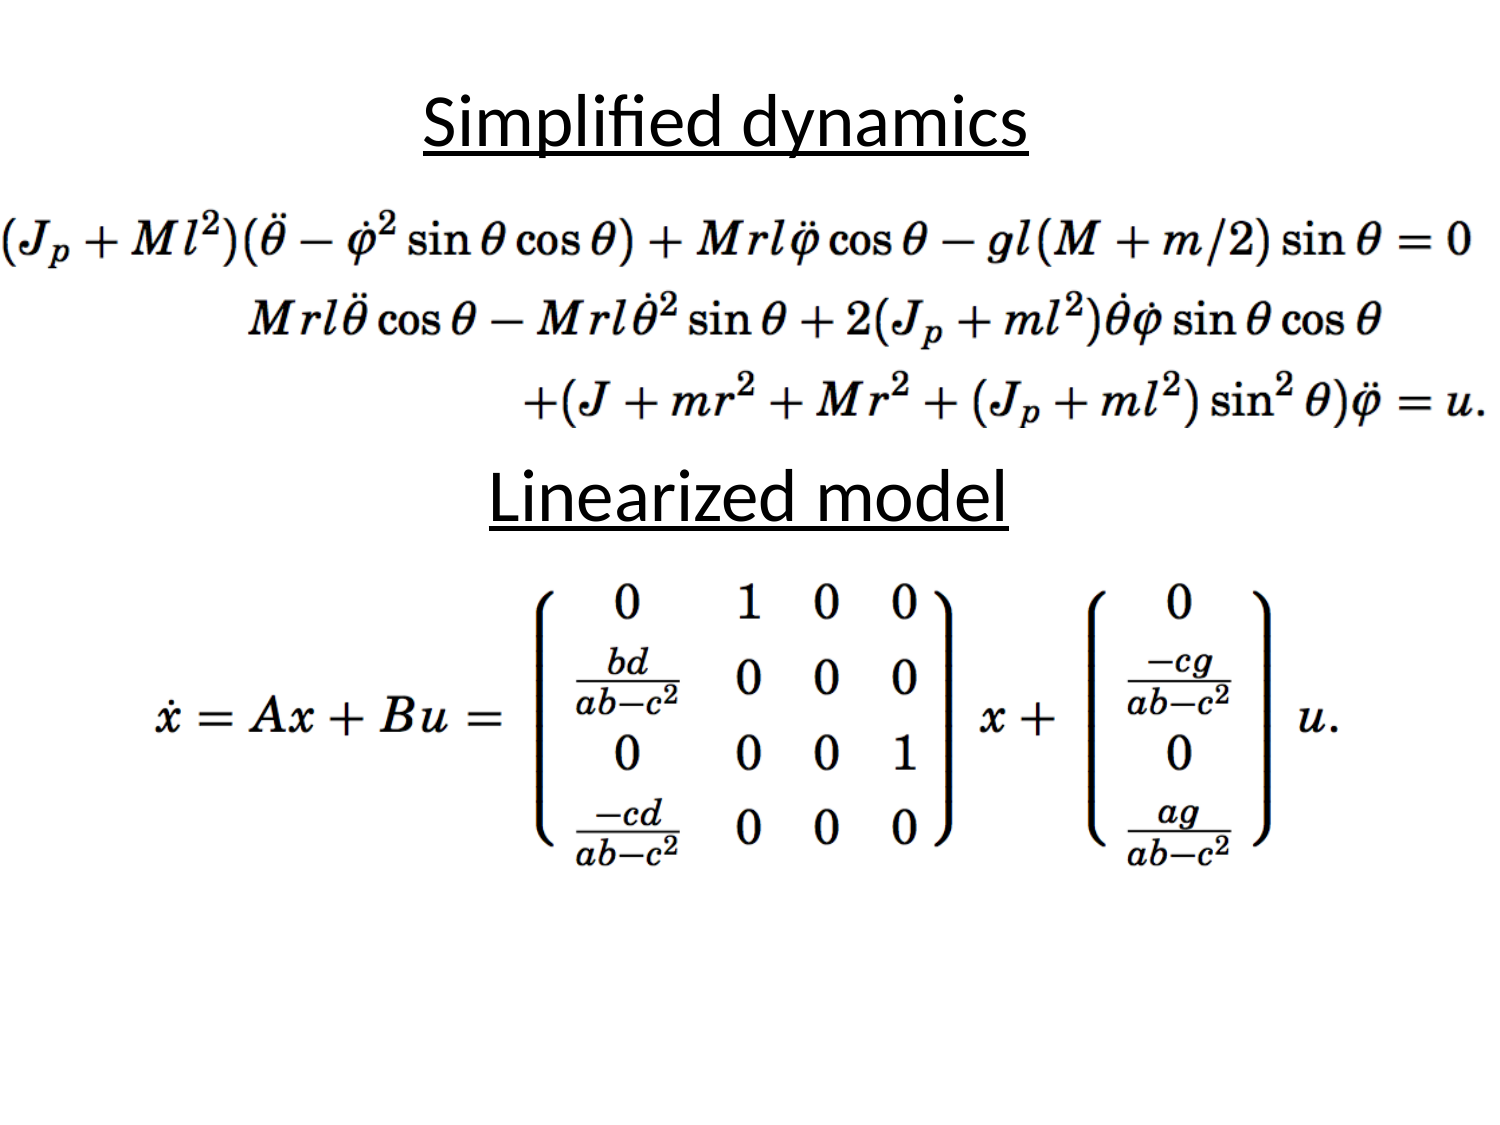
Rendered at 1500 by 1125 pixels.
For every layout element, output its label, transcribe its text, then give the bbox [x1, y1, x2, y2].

picture [0, 198, 1500, 428]
picture [142, 562, 1351, 877]
text_box Simplified dynamics [408, 64, 1060, 169]
text_box Linearized model [474, 438, 1126, 544]
